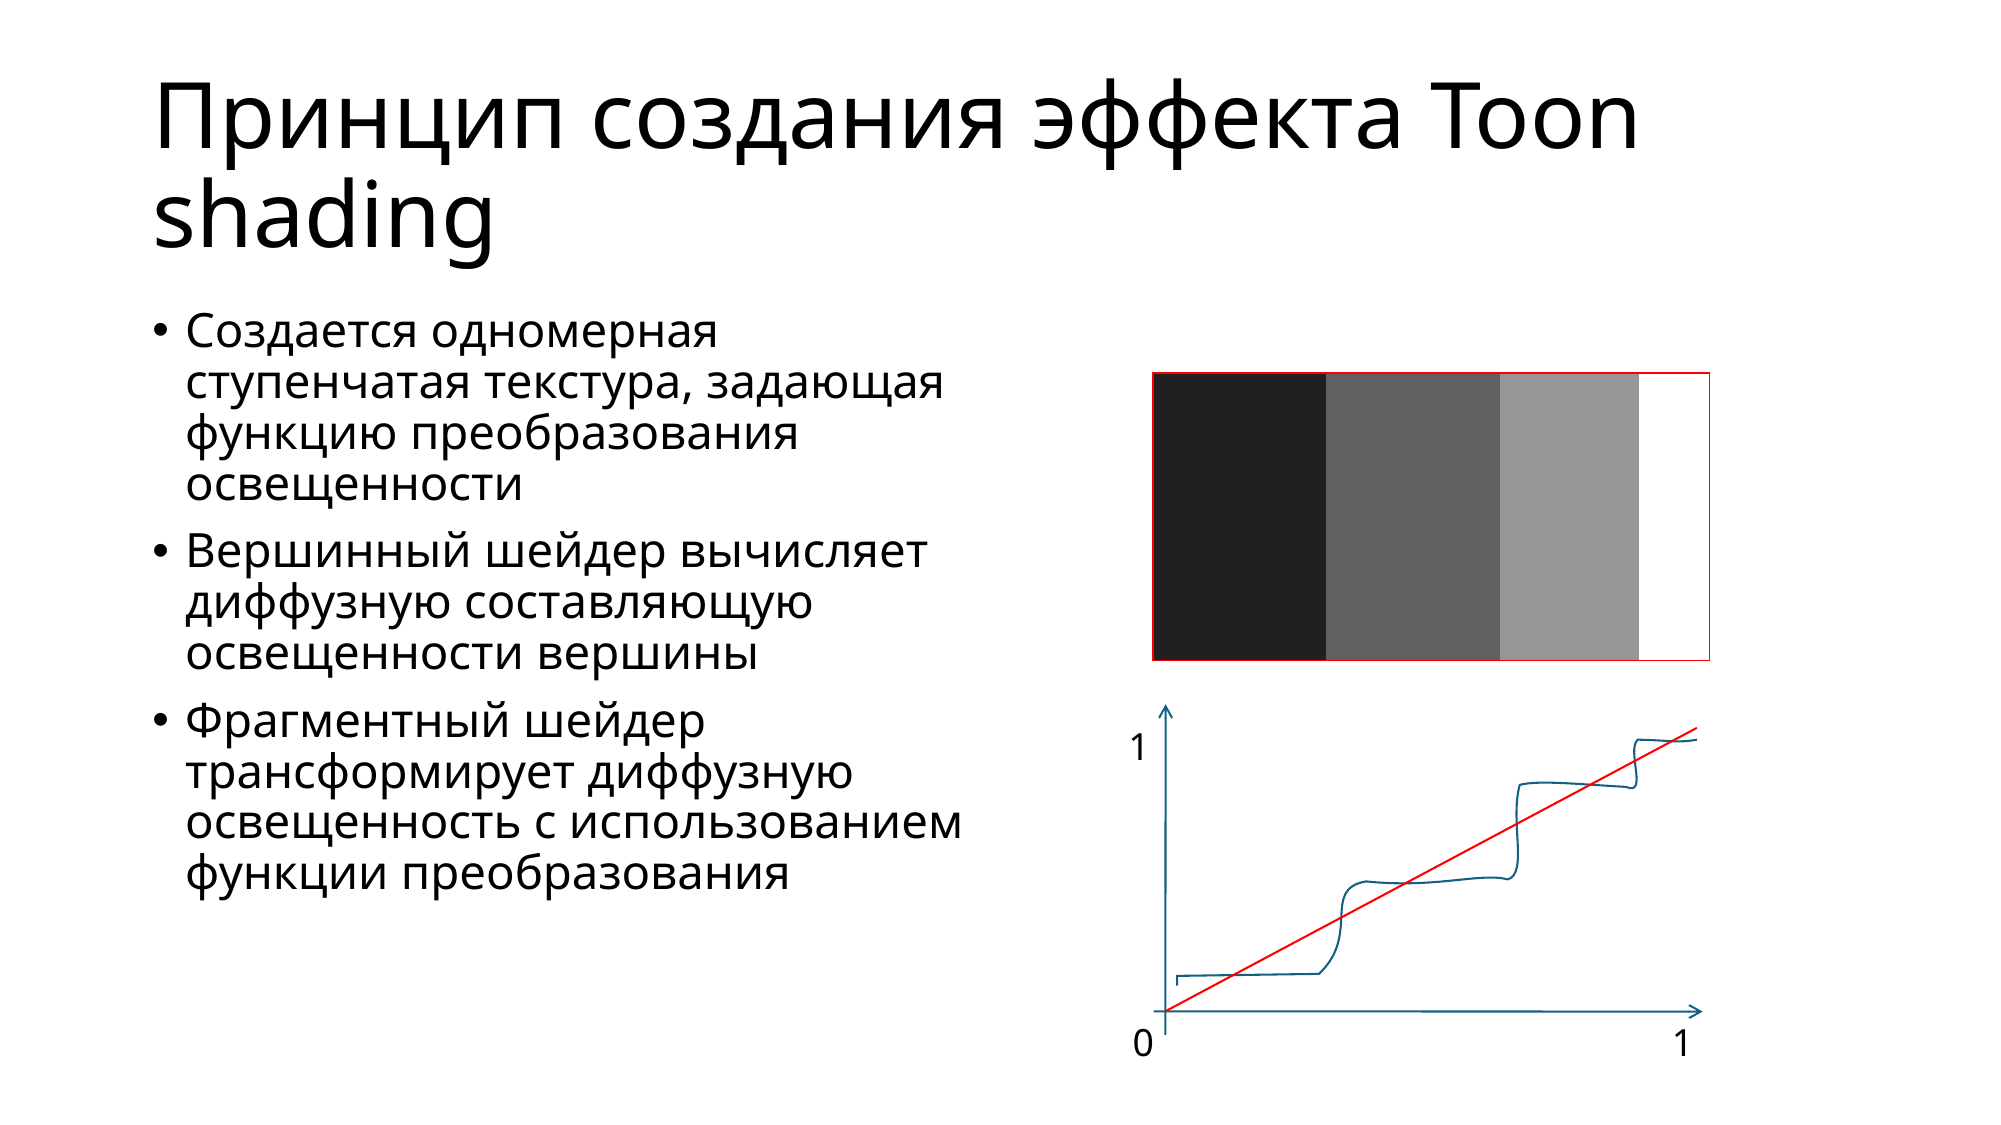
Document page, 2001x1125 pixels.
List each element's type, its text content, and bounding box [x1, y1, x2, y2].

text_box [1164, 727, 1698, 1012]
text_box 1 [1113, 715, 1165, 776]
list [1153, 372, 1710, 661]
title Принцип создания эффекта Toon shading [137, 59, 1863, 278]
text_box 1 [1657, 1011, 1708, 1072]
text_box 0 [1117, 1011, 1169, 1072]
list Создается одномерная ступенчатая текстура, задающая функцию преобразования освещенности Вершинный шейдер вычисляет диффузную составляющую освещенности вершины Фрагментный шейдер трансформирует диффузную освещенность с использованием функции преобразования [137, 299, 988, 1014]
